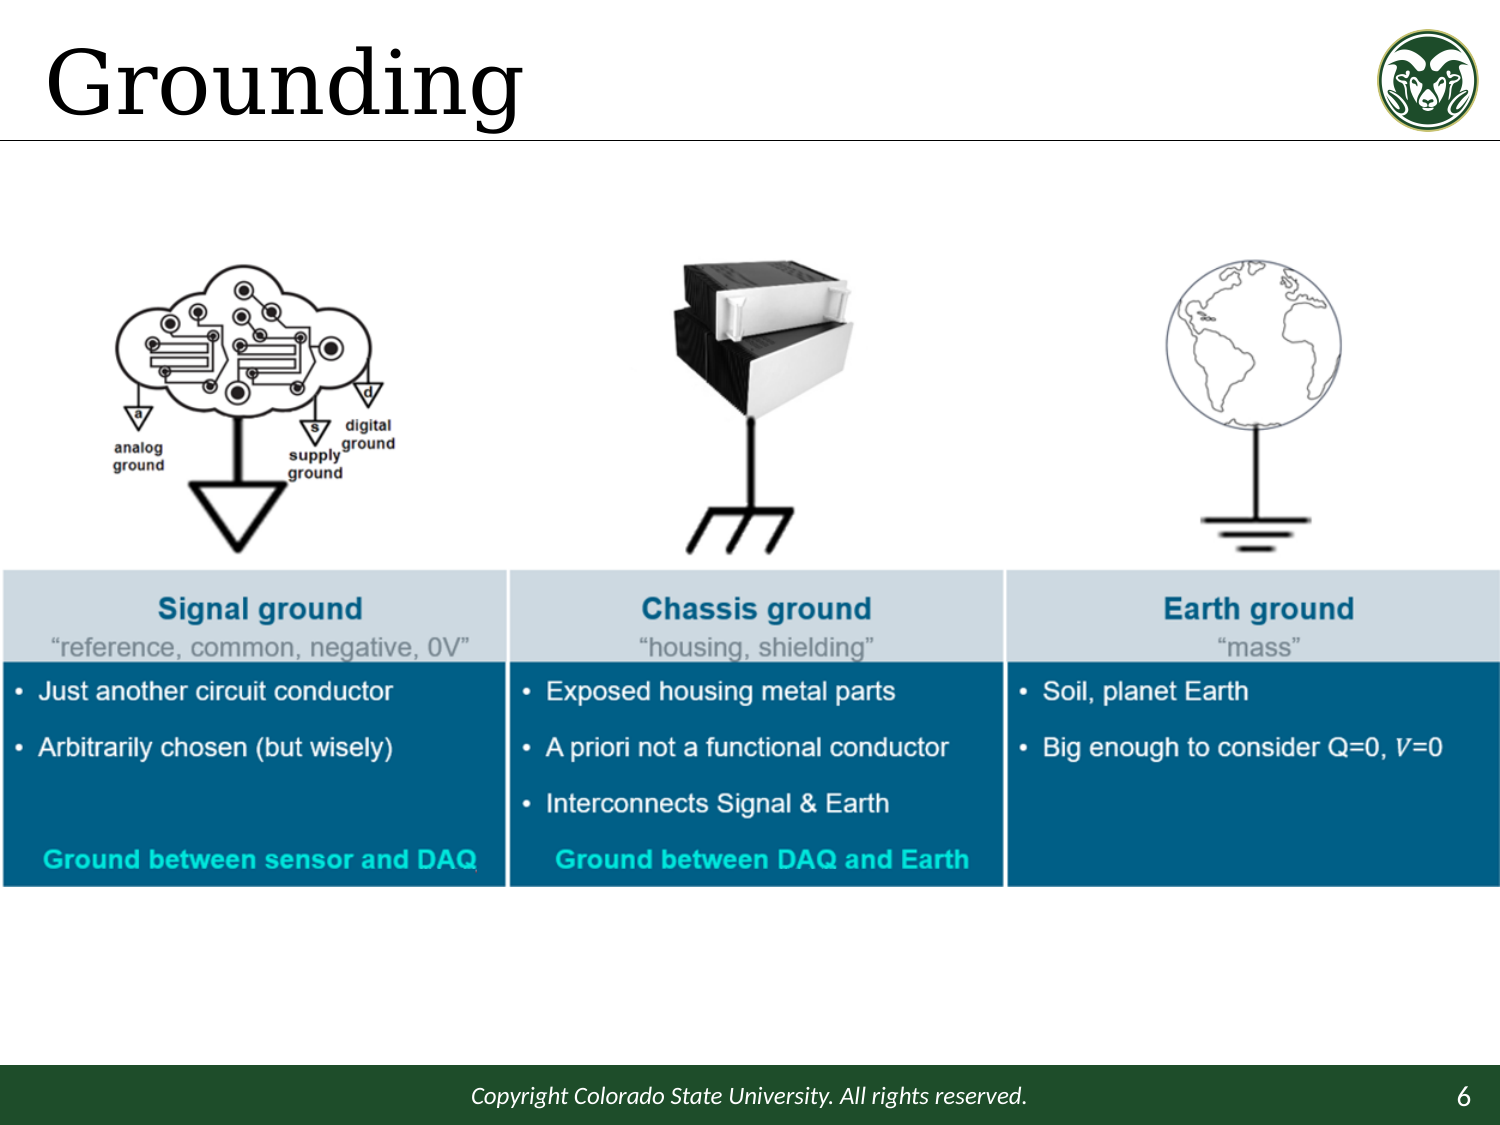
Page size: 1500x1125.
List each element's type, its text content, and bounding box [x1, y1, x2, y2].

title Grounding [29, 29, 1324, 141]
picture [1377, 29, 1479, 132]
slide_number 6 [1428, 1065, 1500, 1125]
footer Copyright Colorado State University. All rights reserved. [0, 1065, 1428, 1125]
picture [0, 238, 1500, 887]
